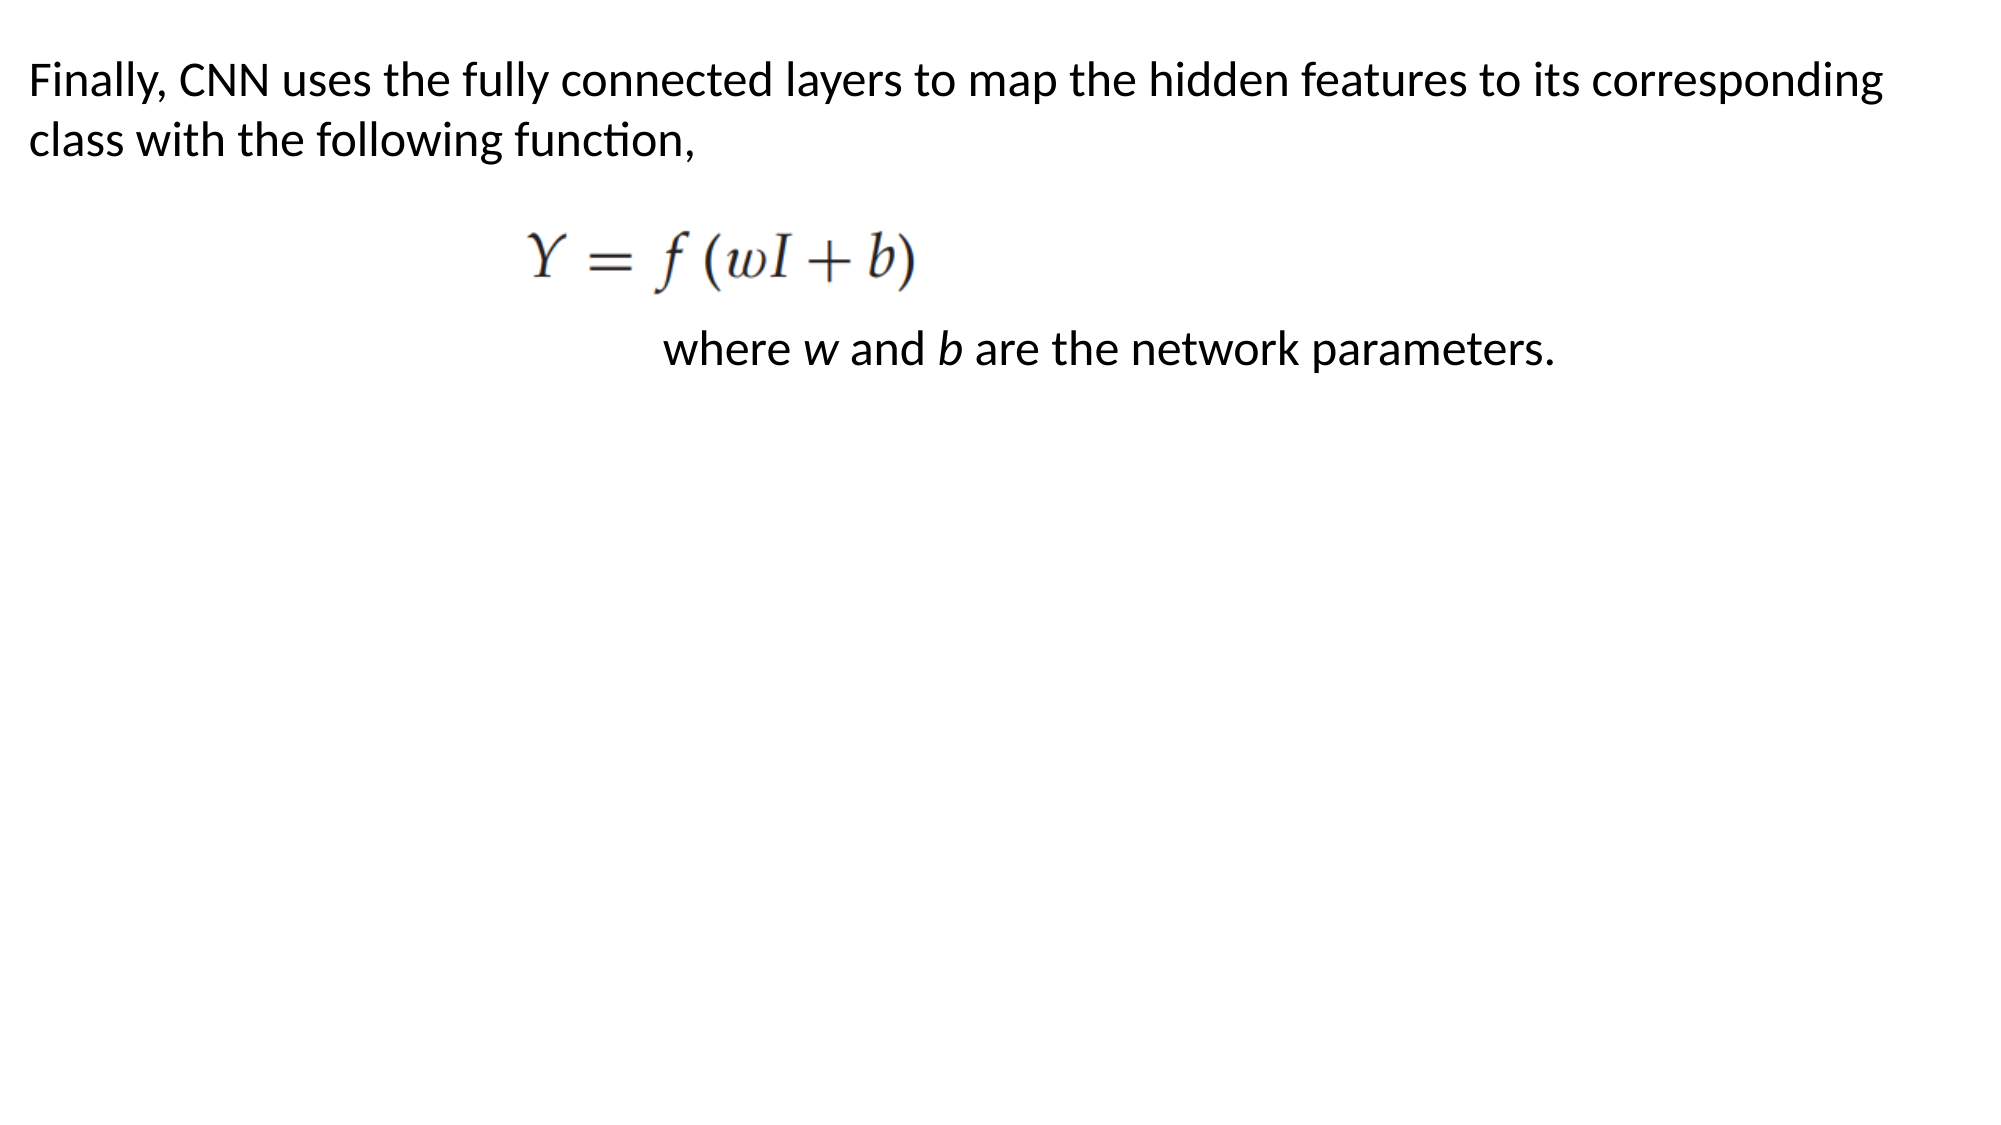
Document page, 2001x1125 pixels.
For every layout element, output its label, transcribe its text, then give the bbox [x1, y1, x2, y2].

text_box where w and b are the network parameters. [648, 308, 1572, 384]
picture [504, 214, 924, 307]
text_box Finally, CNN uses the fully connected layers to map the hidden features to its corresponding class with the following function, [14, 38, 1956, 174]
